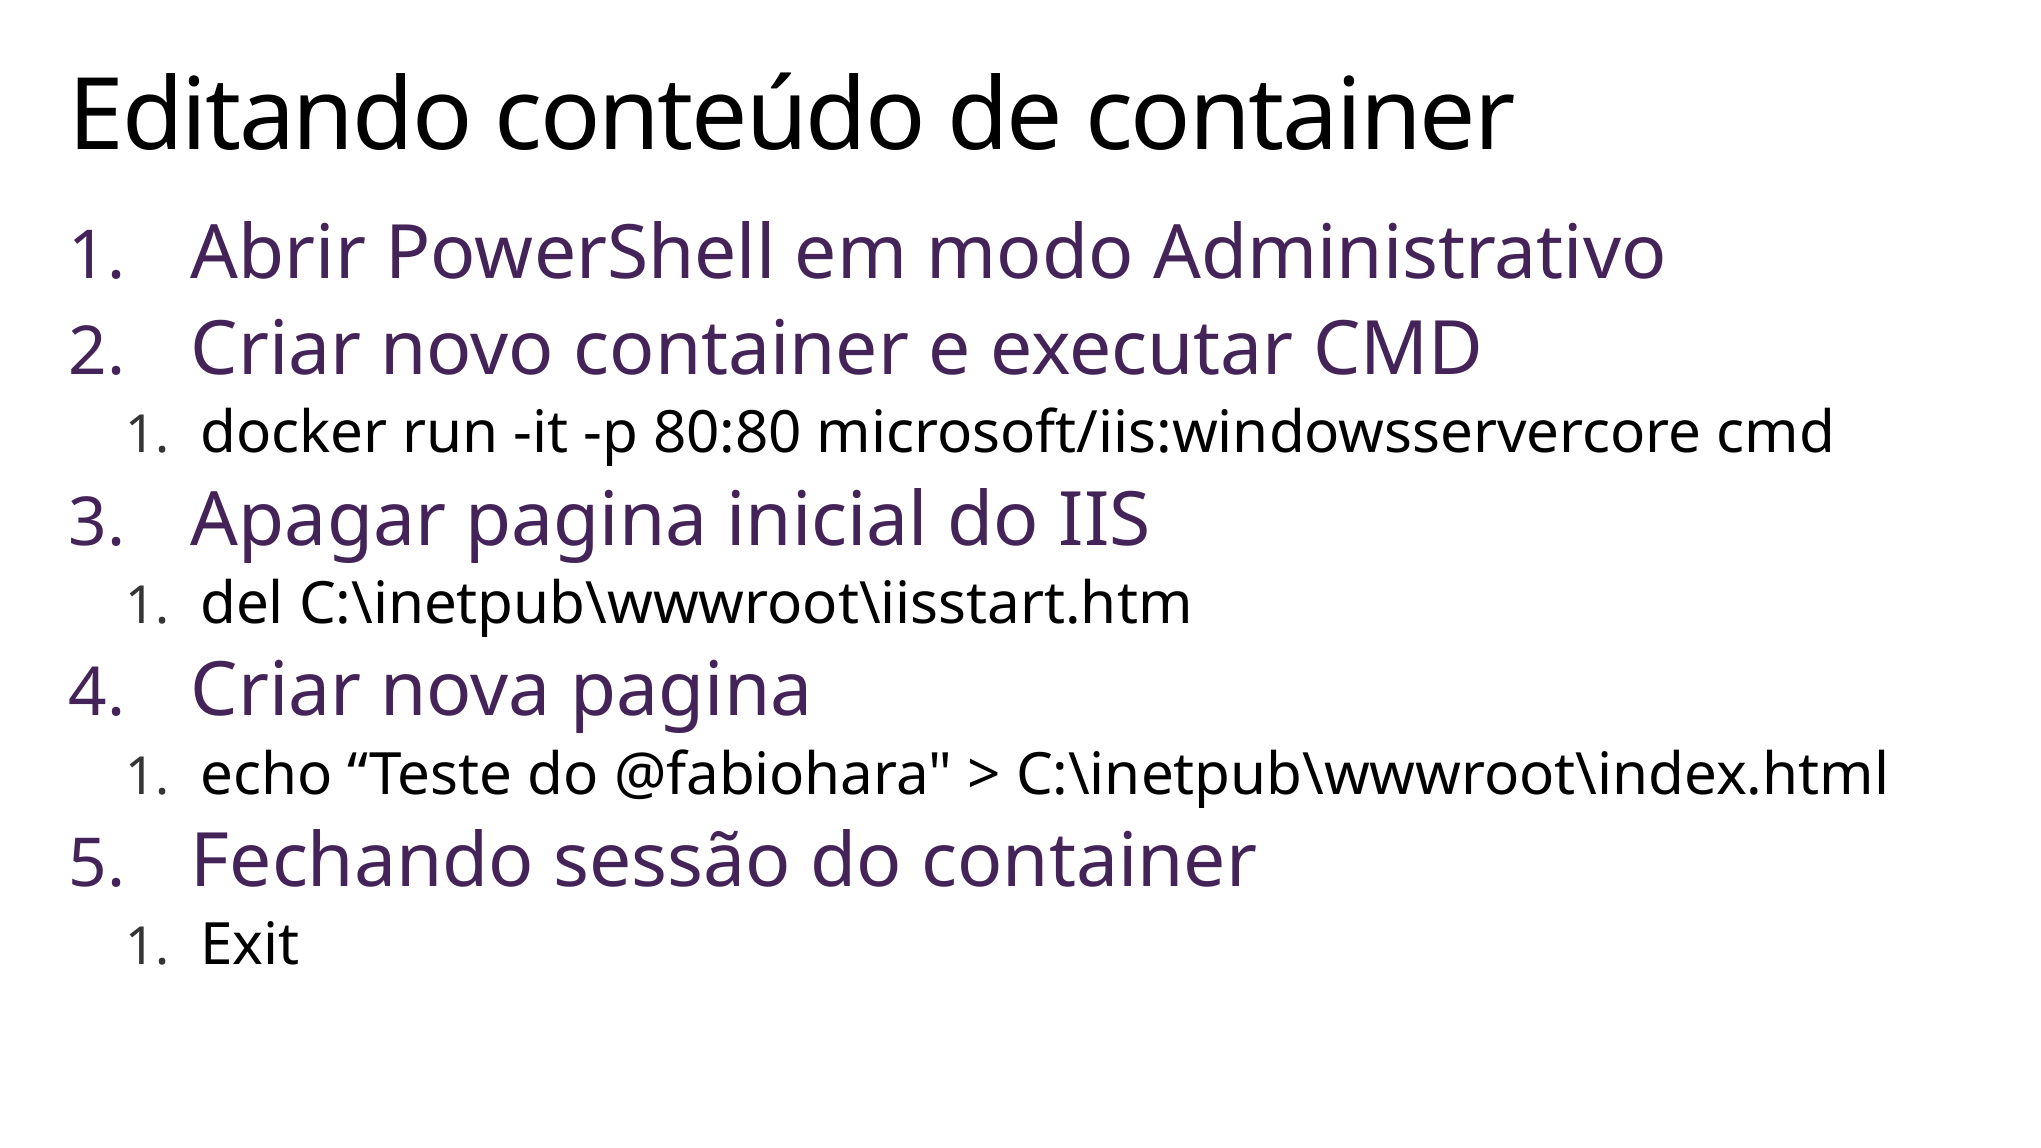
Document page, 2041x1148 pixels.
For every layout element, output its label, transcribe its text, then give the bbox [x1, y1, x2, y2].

list Abrir PowerShell em modo Administrativo Criar novo container e executar CMD docker run -it -p 80:80 microsoft/iis:windowsservercore cmd Apagar pagina inicial do IIS del C:\inetpub\wwwroot\iisstart.htm Criar nova pagina echo “Teste do @fabiohara" > C:\inetpub\wwwroot\index.html Fechando sessão do container Exit [45, 199, 1996, 1148]
title Editando conteúdo de container [45, 48, 1996, 199]
